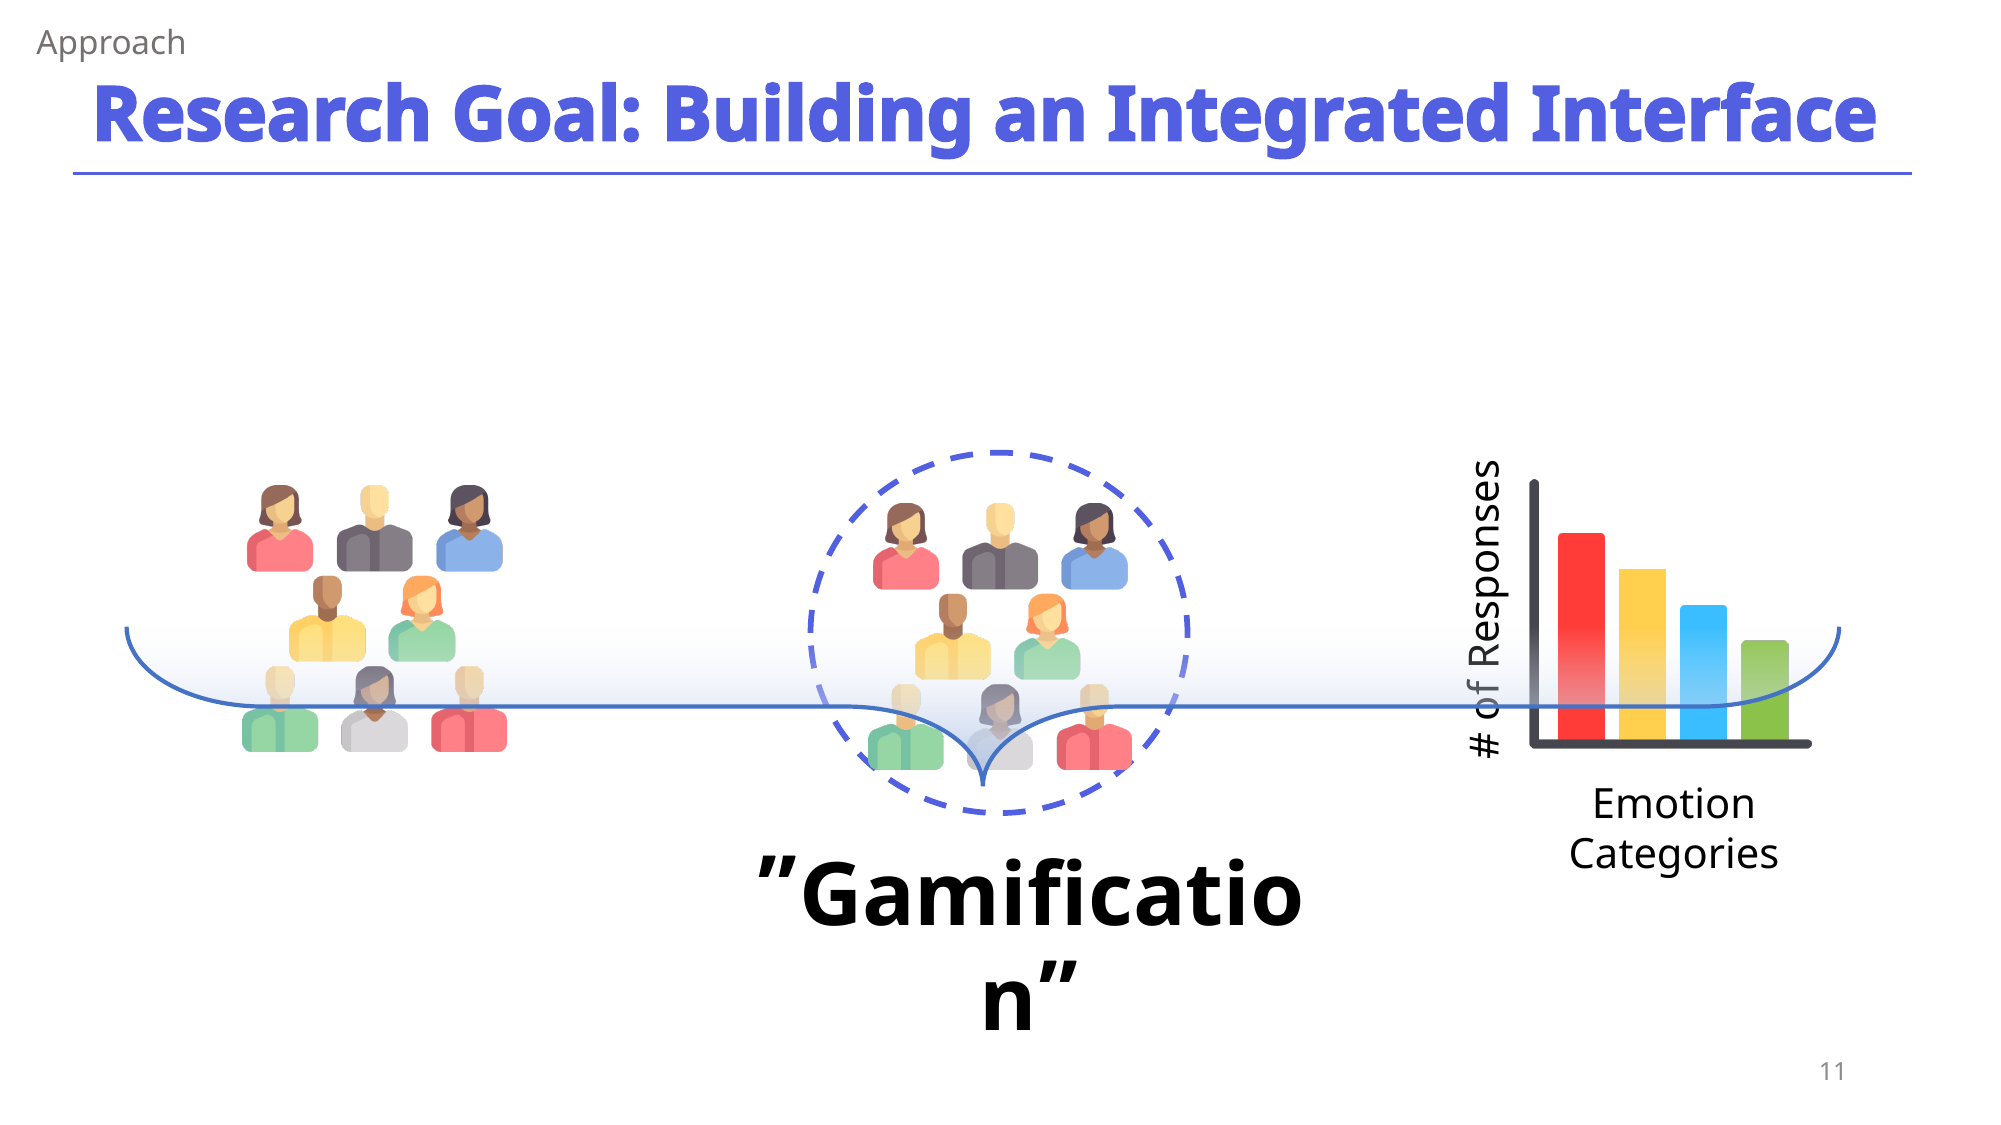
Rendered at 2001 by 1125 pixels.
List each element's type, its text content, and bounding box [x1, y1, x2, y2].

text_box [126, 626, 242, 707]
text_box Research Goal: Building an Integrated Interface [76, 57, 1928, 163]
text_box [242, 439, 1863, 836]
slide_number 11 [1412, 1042, 1863, 1103]
text_box ”Gamification” [722, 836, 1339, 1056]
text_box Approach [21, 13, 243, 69]
